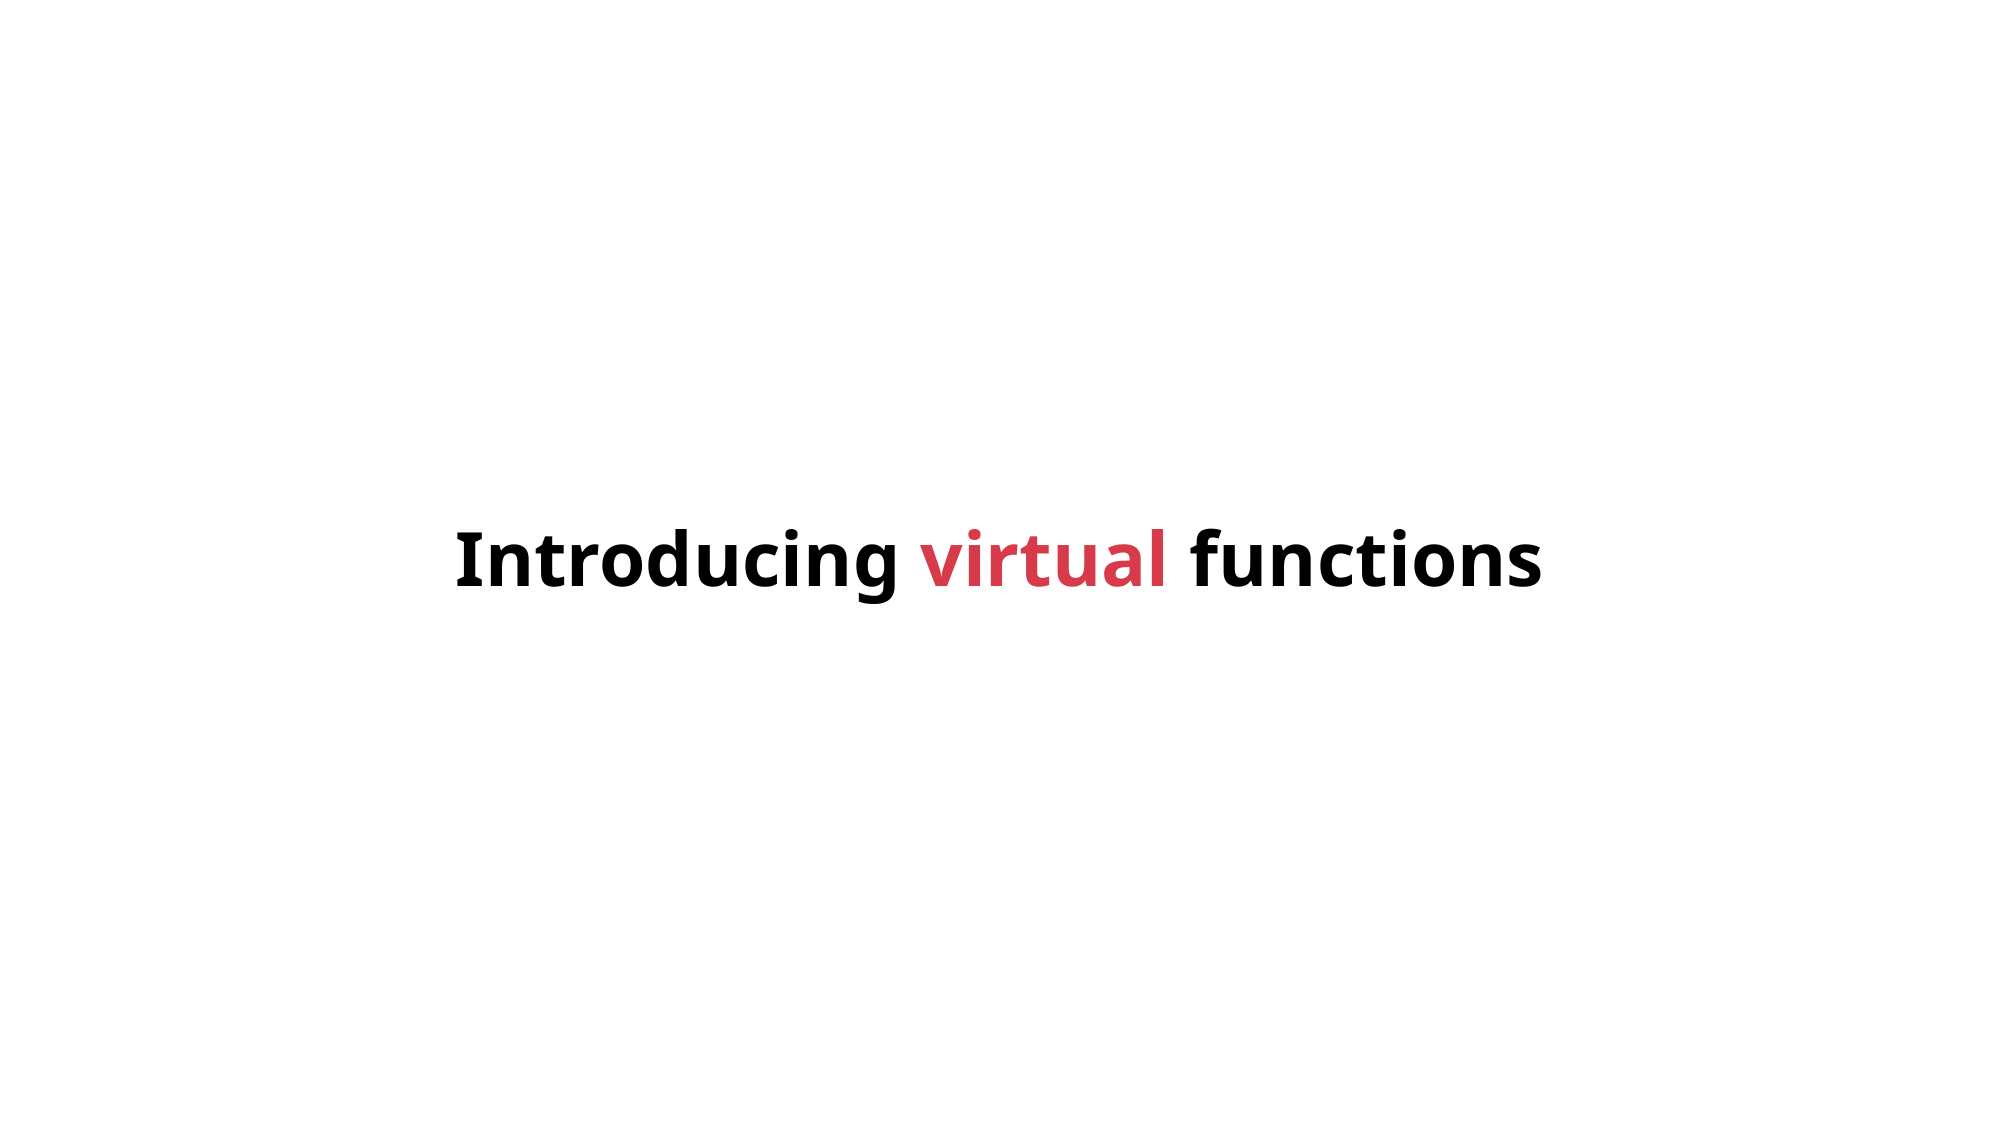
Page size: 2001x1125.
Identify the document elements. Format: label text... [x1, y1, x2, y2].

title Introducing virtual functions [64, 499, 1936, 626]
